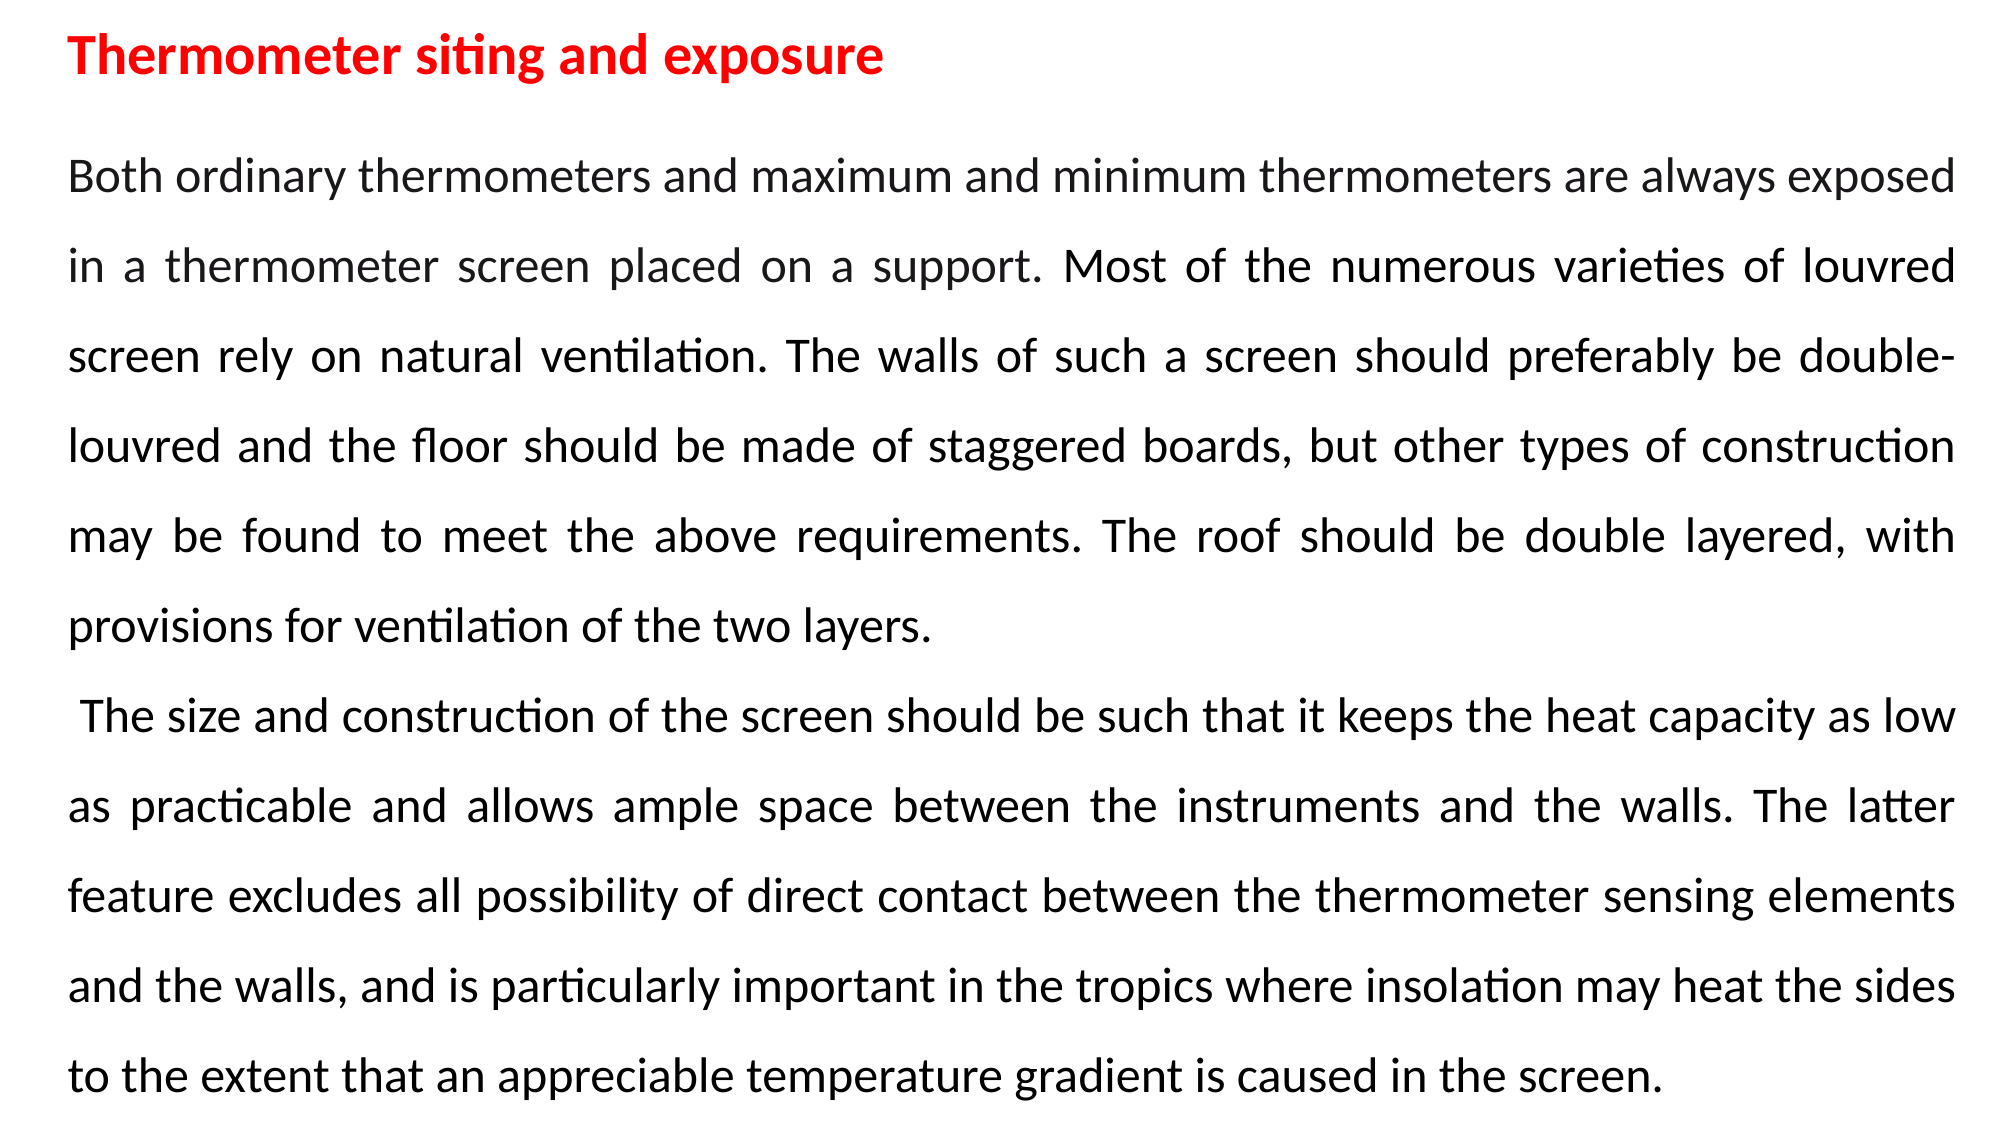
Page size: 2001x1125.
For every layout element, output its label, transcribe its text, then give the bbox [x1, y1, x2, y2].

text_box Thermometer siting and exposure Both ordinary thermometers and maximum and minimum thermometers are always exposed in a thermometer screen placed on a support. Most of the numerous varieties of louvred screen rely on natural ventilation. The walls of such a screen should preferably be double-louvred and the floor should be made of staggered boards, but other types of construction may be found to meet the above requirements. The roof should be double layered, with provisions for ventilation of the two layers. The size and construction of the screen should be such that it keeps the heat capacity as low as practicable and allows ample space between the instruments and the walls. The latter feature excludes all possibility of direct contact between the thermometer sensing elements and the walls, and is particularly important in the tropics where insolation may heat the sides to the extent that an appreciable temperature gradient is caused in the screen. [52, 3, 1972, 1111]
